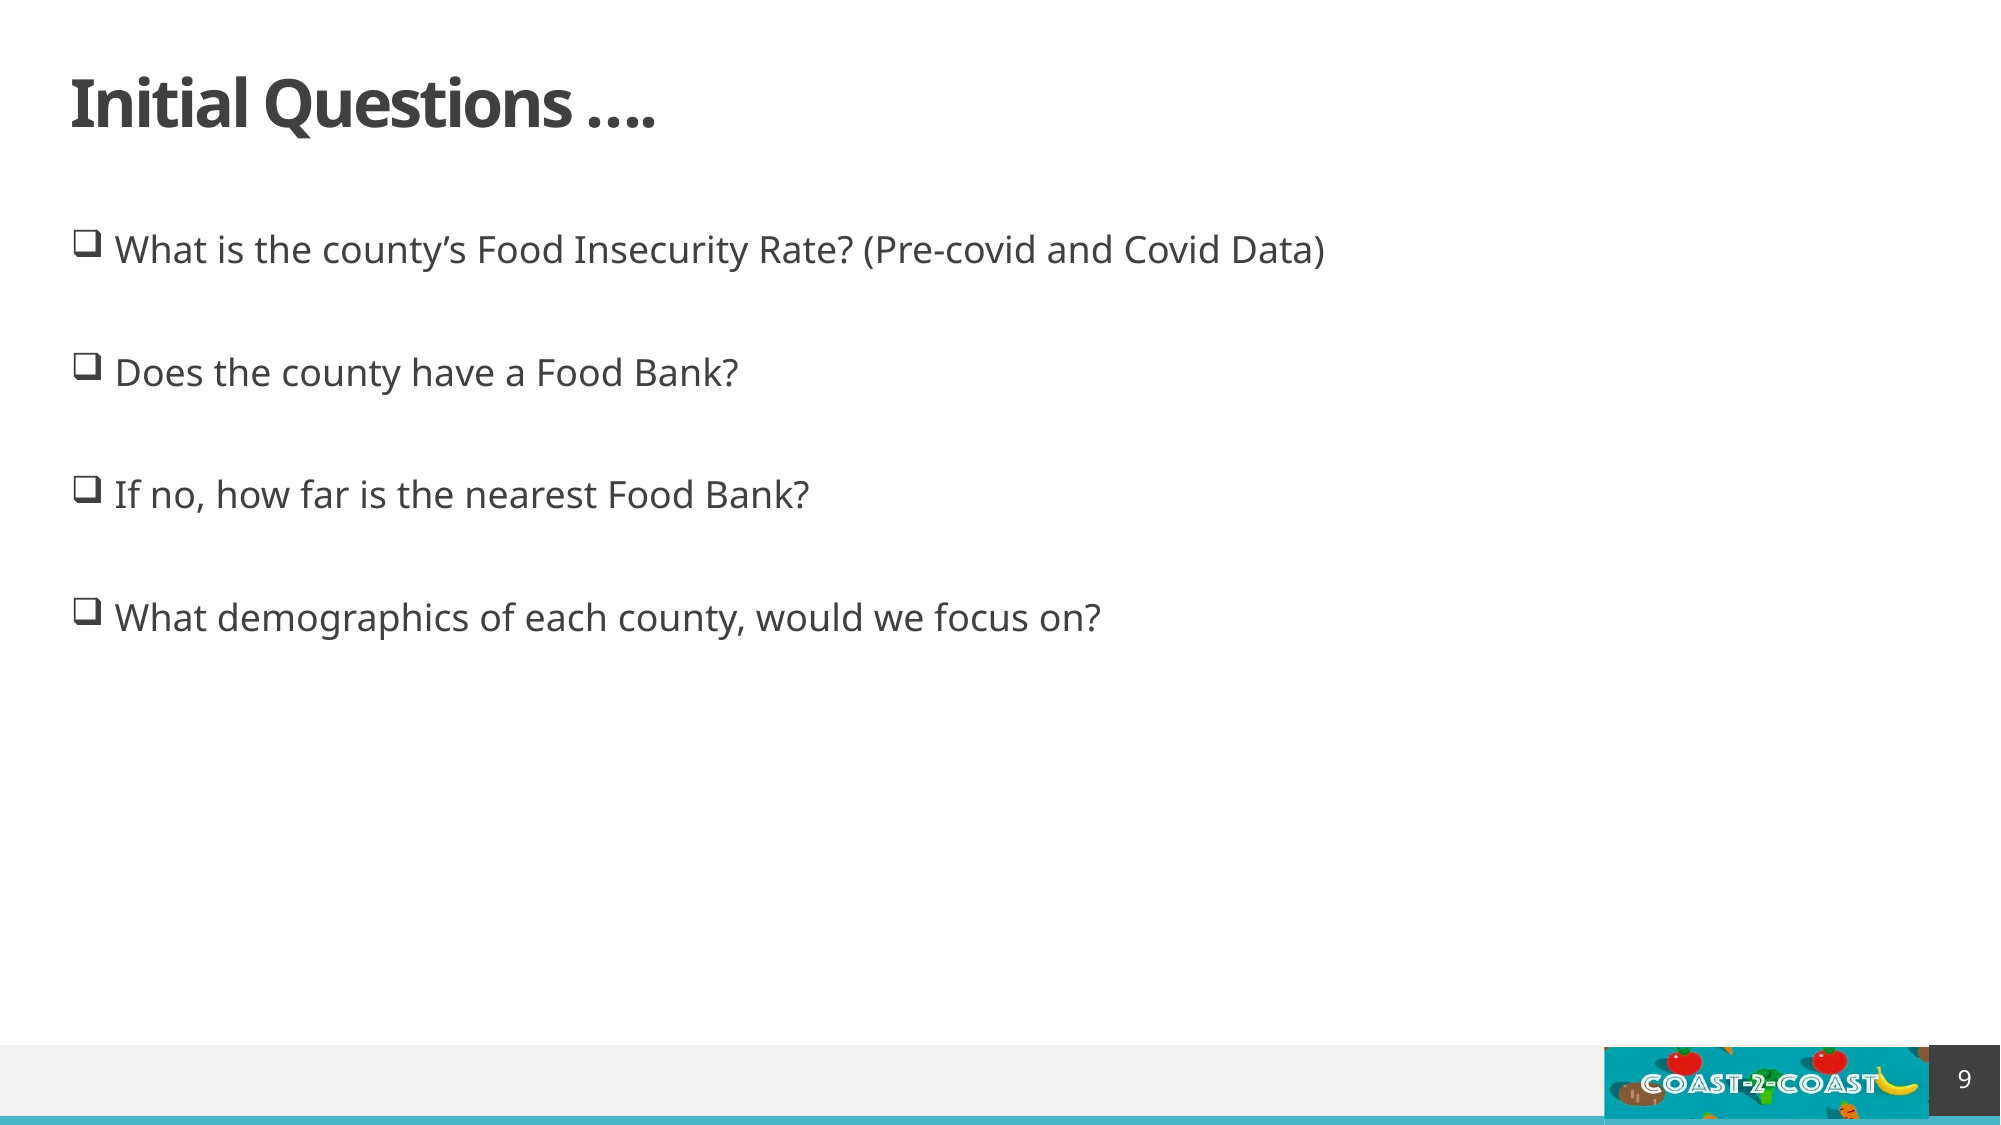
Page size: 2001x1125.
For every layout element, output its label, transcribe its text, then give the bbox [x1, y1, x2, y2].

slide_number 9 [1929, 1045, 2000, 1116]
picture [1604, 1047, 1930, 1119]
title Initial Questions …. [70, 70, 1930, 142]
list What is the county’s Food Insecurity Rate? (Pre-covid and Covid Data) Does the county have a Food Bank? If no, how far is the nearest Food Bank? What demographics of each county, would we focus on? [70, 165, 1930, 1016]
